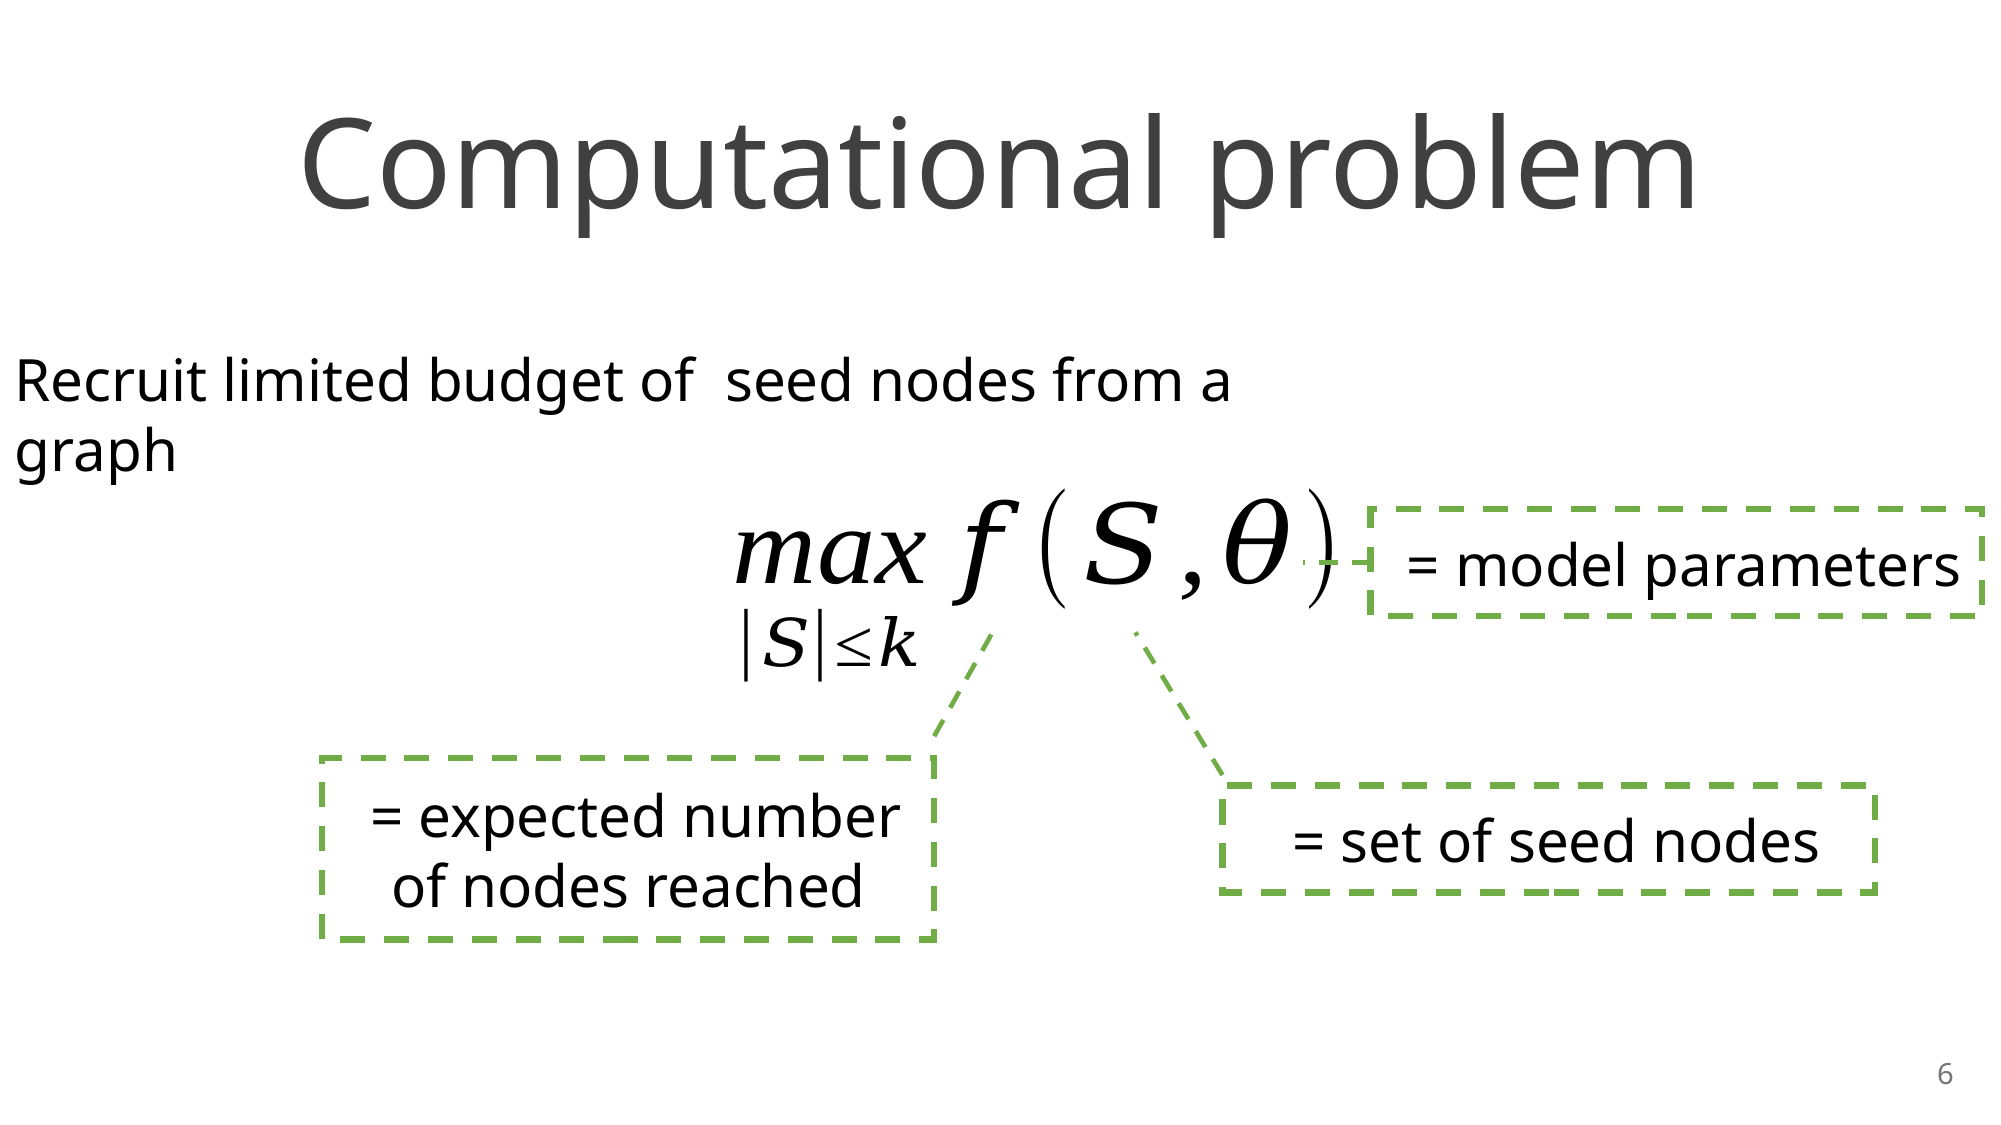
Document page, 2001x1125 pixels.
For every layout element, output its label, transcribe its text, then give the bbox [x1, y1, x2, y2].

slide_number 6 [1518, 1044, 1969, 1105]
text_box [1135, 632, 1223, 776]
title Computational problem [137, 59, 1863, 278]
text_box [934, 624, 997, 737]
